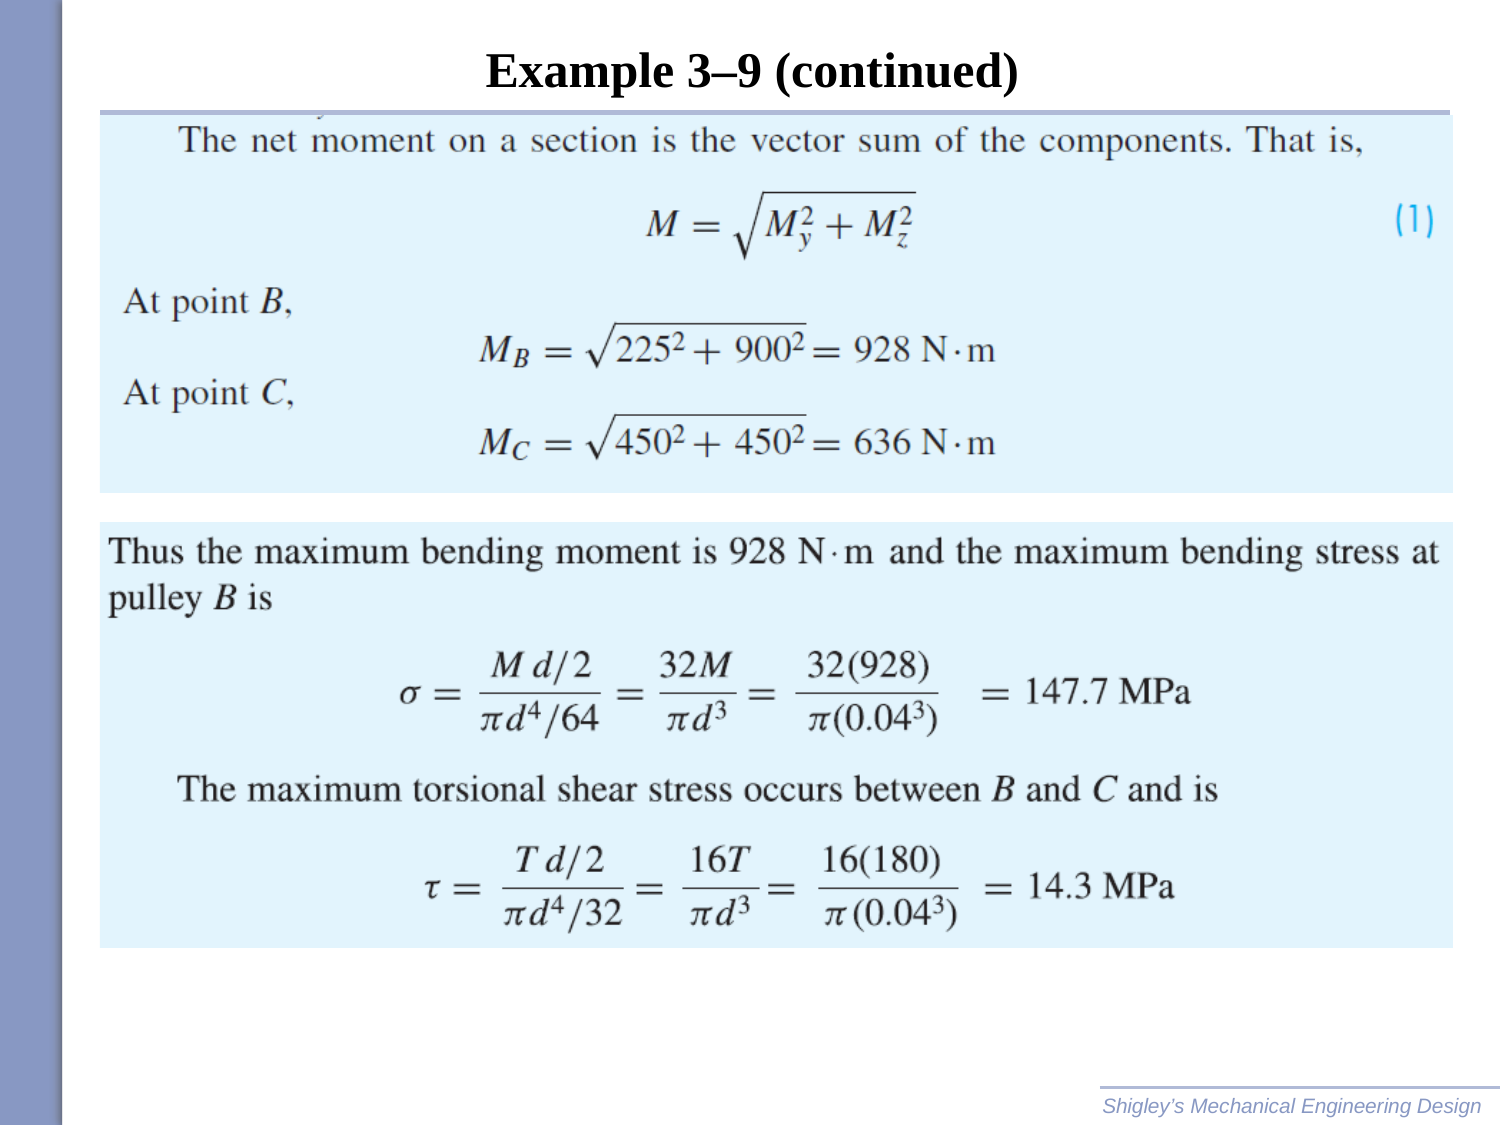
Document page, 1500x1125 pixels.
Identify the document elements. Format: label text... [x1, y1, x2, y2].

picture [99, 522, 1454, 948]
footer Shigley’s Mechanical Engineering Design [1087, 1074, 1500, 1125]
picture [99, 115, 1454, 493]
title Example 3–9 (continued) [137, 30, 1368, 106]
